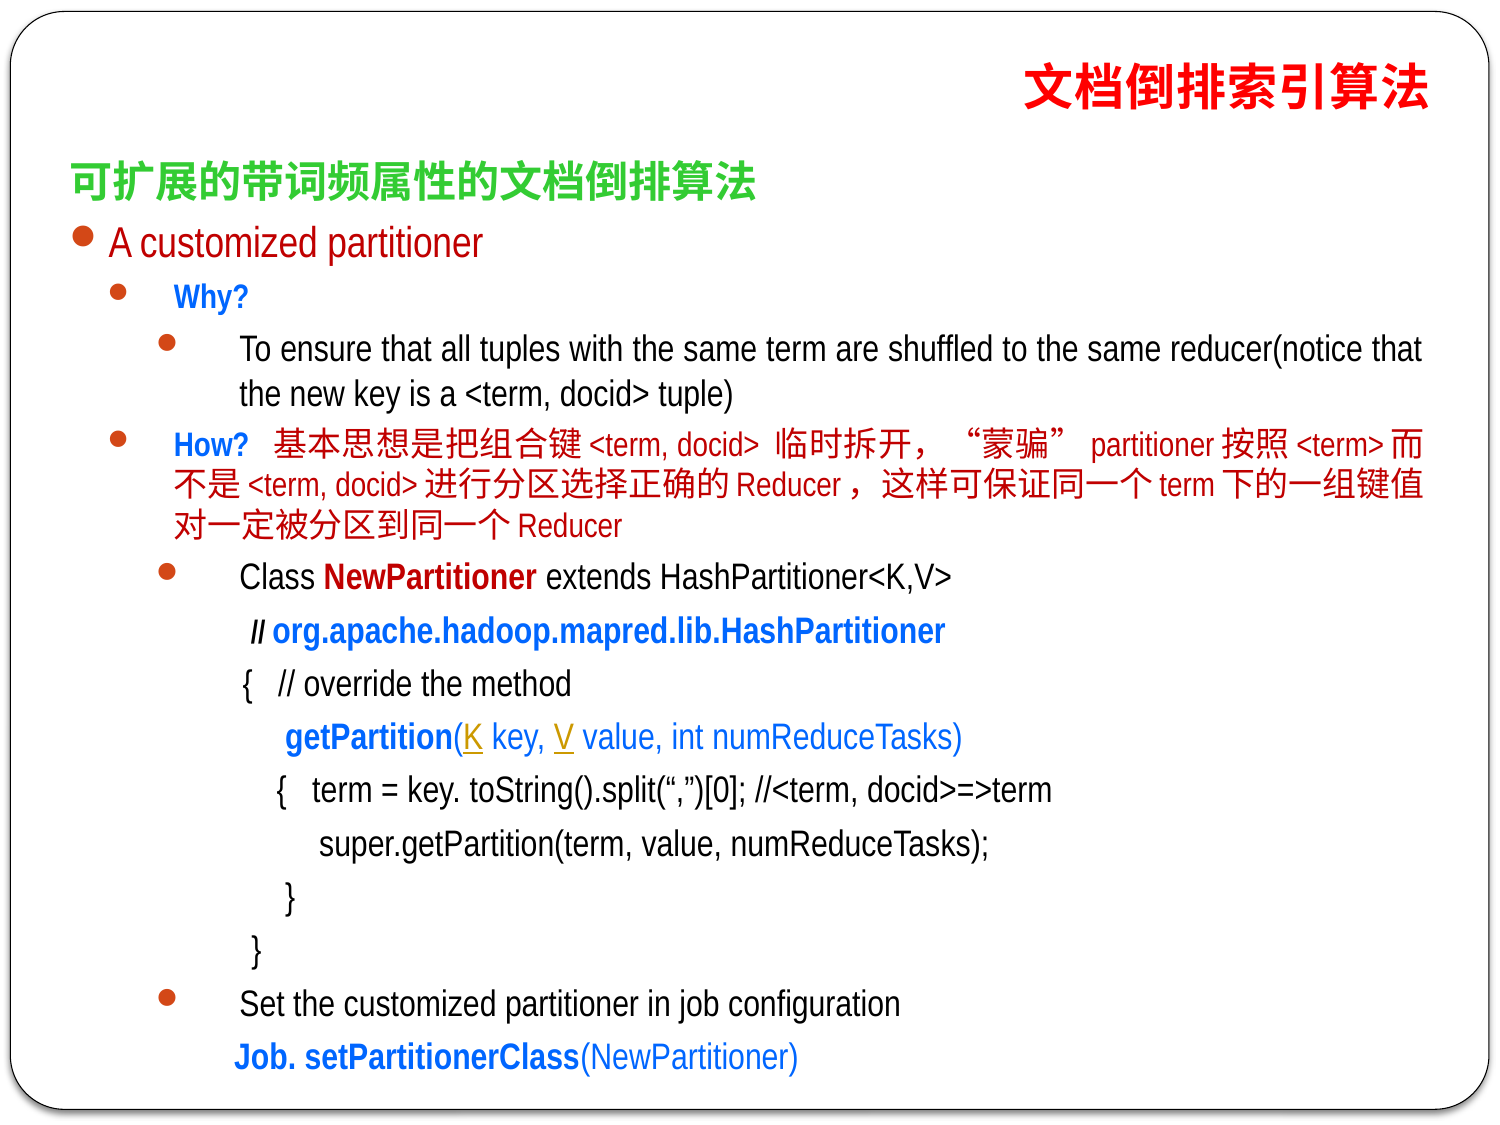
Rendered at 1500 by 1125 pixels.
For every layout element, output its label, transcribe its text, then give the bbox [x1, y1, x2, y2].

text_box 文档倒排索引算法 [170, 51, 1446, 131]
list 可扩展的带词频属性的文档倒排算法 A customized partitioner Why? To ensure that all tuples with the same term are shuffled to the same reducer(notice that the new key is a <term, docid> tuple) How? 基本思想是把组合键<term, docid> 临时拆开，“蒙骗”partitioner按照<term>而不是<term, docid>进行分区选择正确的Reducer，这样可保证同一个term下的一组键值对一定被分区到同一个Reducer Class NewPartitioner extends HashPartitioner<K,V> // org.apache.hadoop.mapred.lib.HashPartitioner { // override the method getPartition(K key, V value, int numReduceTasks) { term = key. toString().split(“,”)[0]; //<term, docid>=>term super.getPartition(term, value, numReduceTasks); } } Set the customized partitioner in job configuration Job. setPartitionerClass(NewPartitioner) [54, 146, 1440, 1088]
